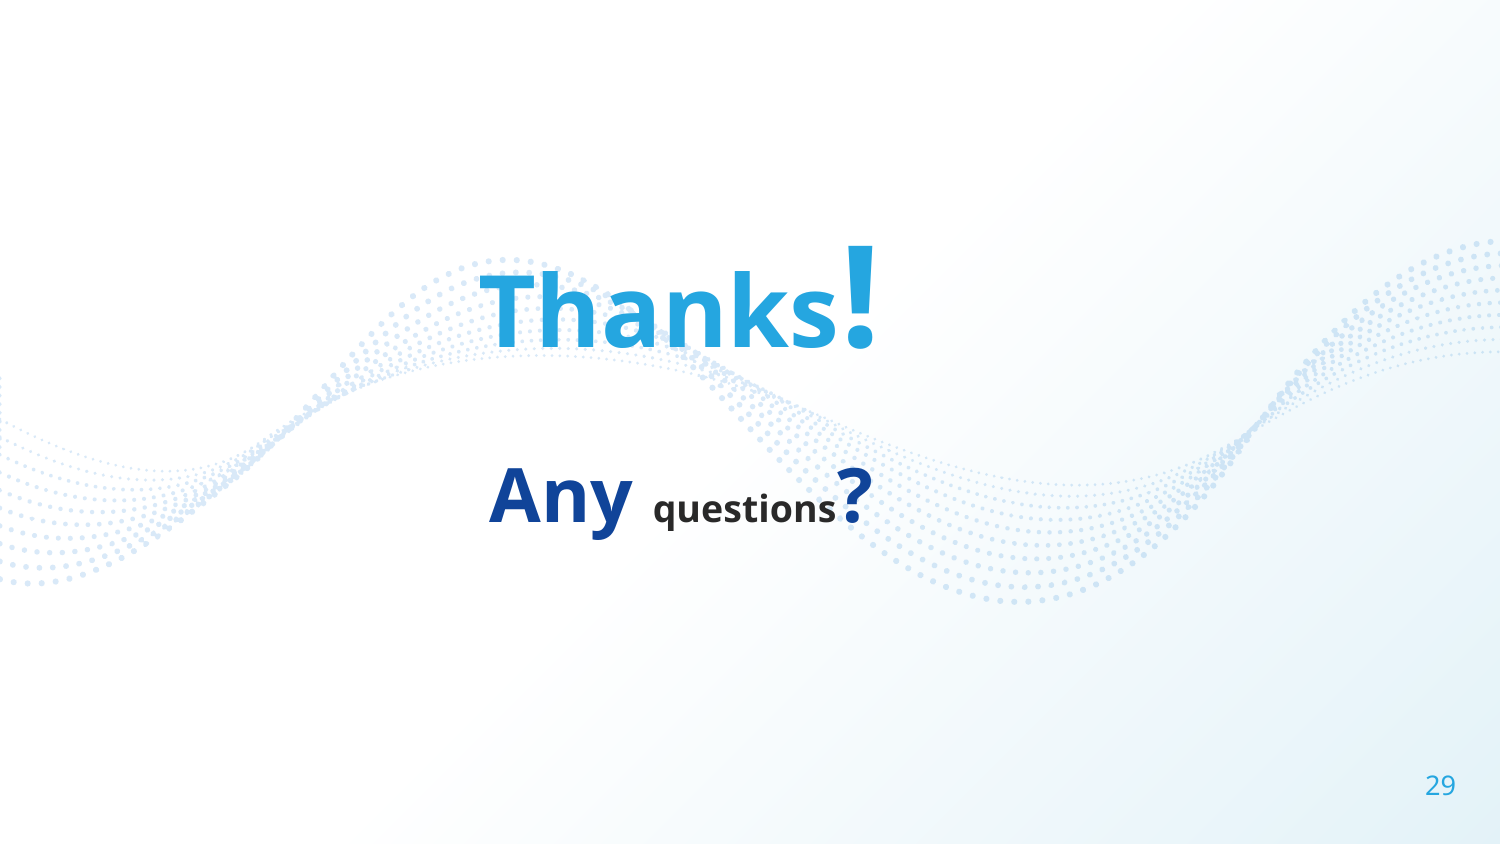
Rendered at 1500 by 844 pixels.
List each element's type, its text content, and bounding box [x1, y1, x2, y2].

title Thanks! [478, 219, 984, 379]
subtitle Any questions? [489, 433, 938, 793]
slide_number 29 [1366, 754, 1457, 819]
